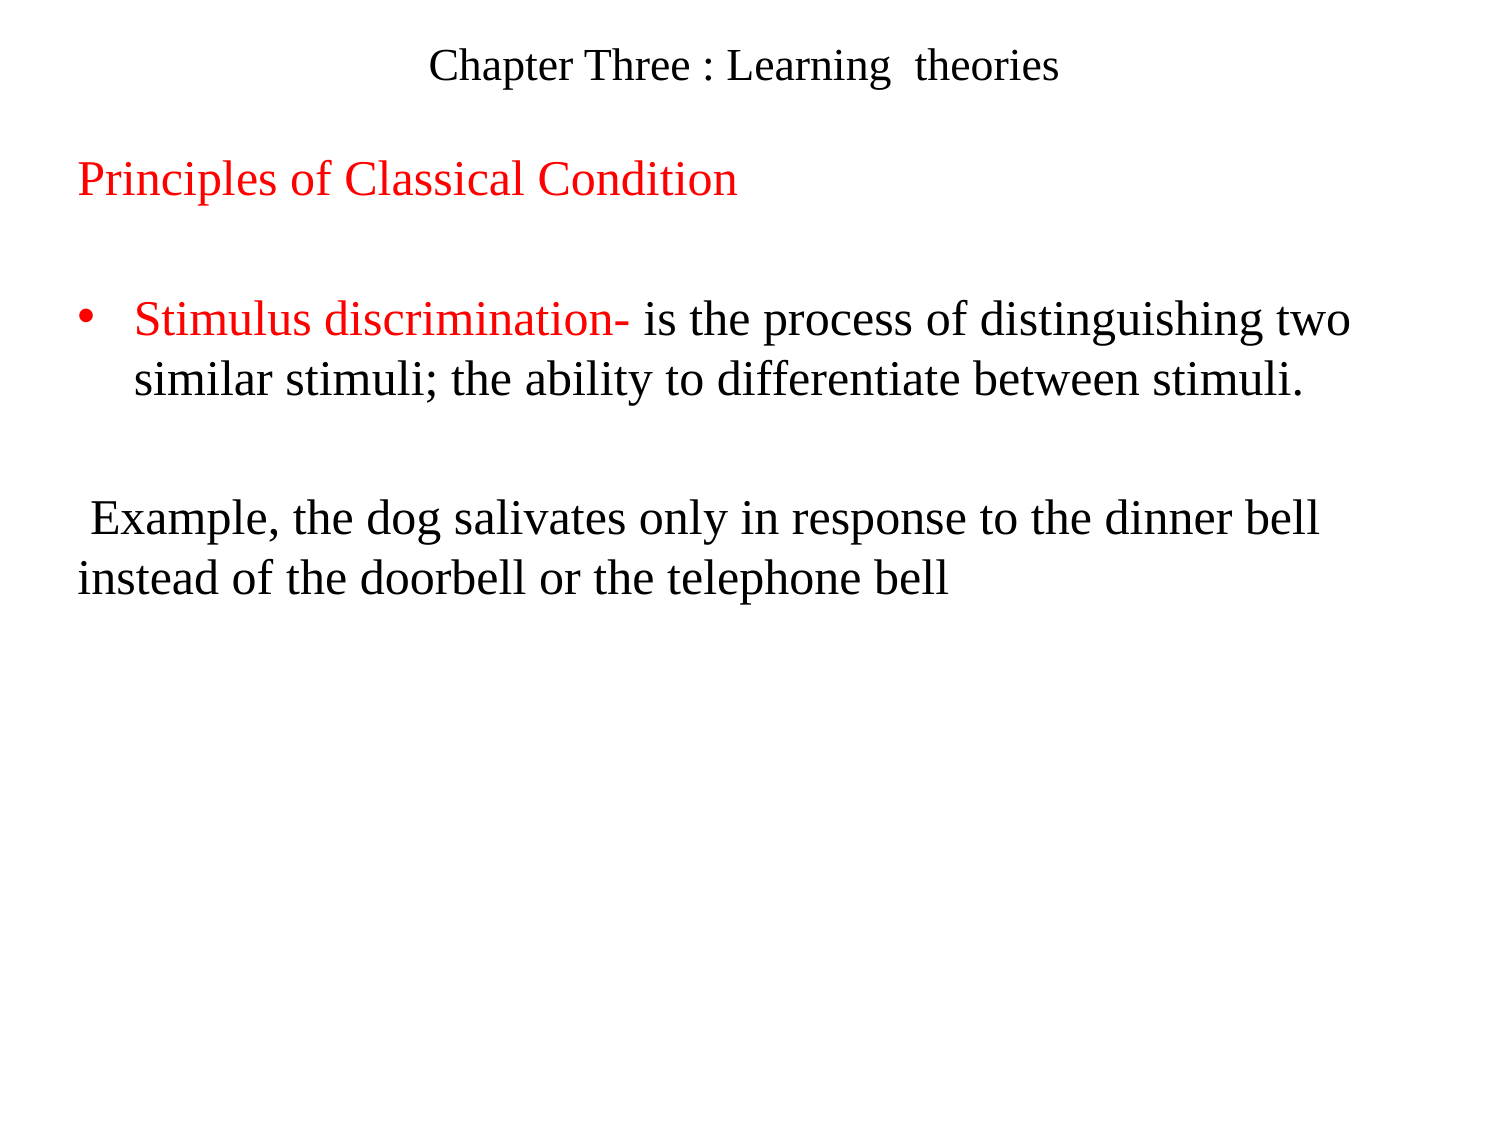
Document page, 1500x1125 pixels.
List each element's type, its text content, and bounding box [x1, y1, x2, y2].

list Principles of Classical Condition Stimulus discrimination- is the process of distinguishing two similar stimuli; the ability to differentiate between stimuli. Example, the dog salivates only in response to the dinner bell instead of the doorbell or the telephone bell [62, 137, 1413, 880]
title Chapter Three : Learning theories [75, 24, 1425, 100]
